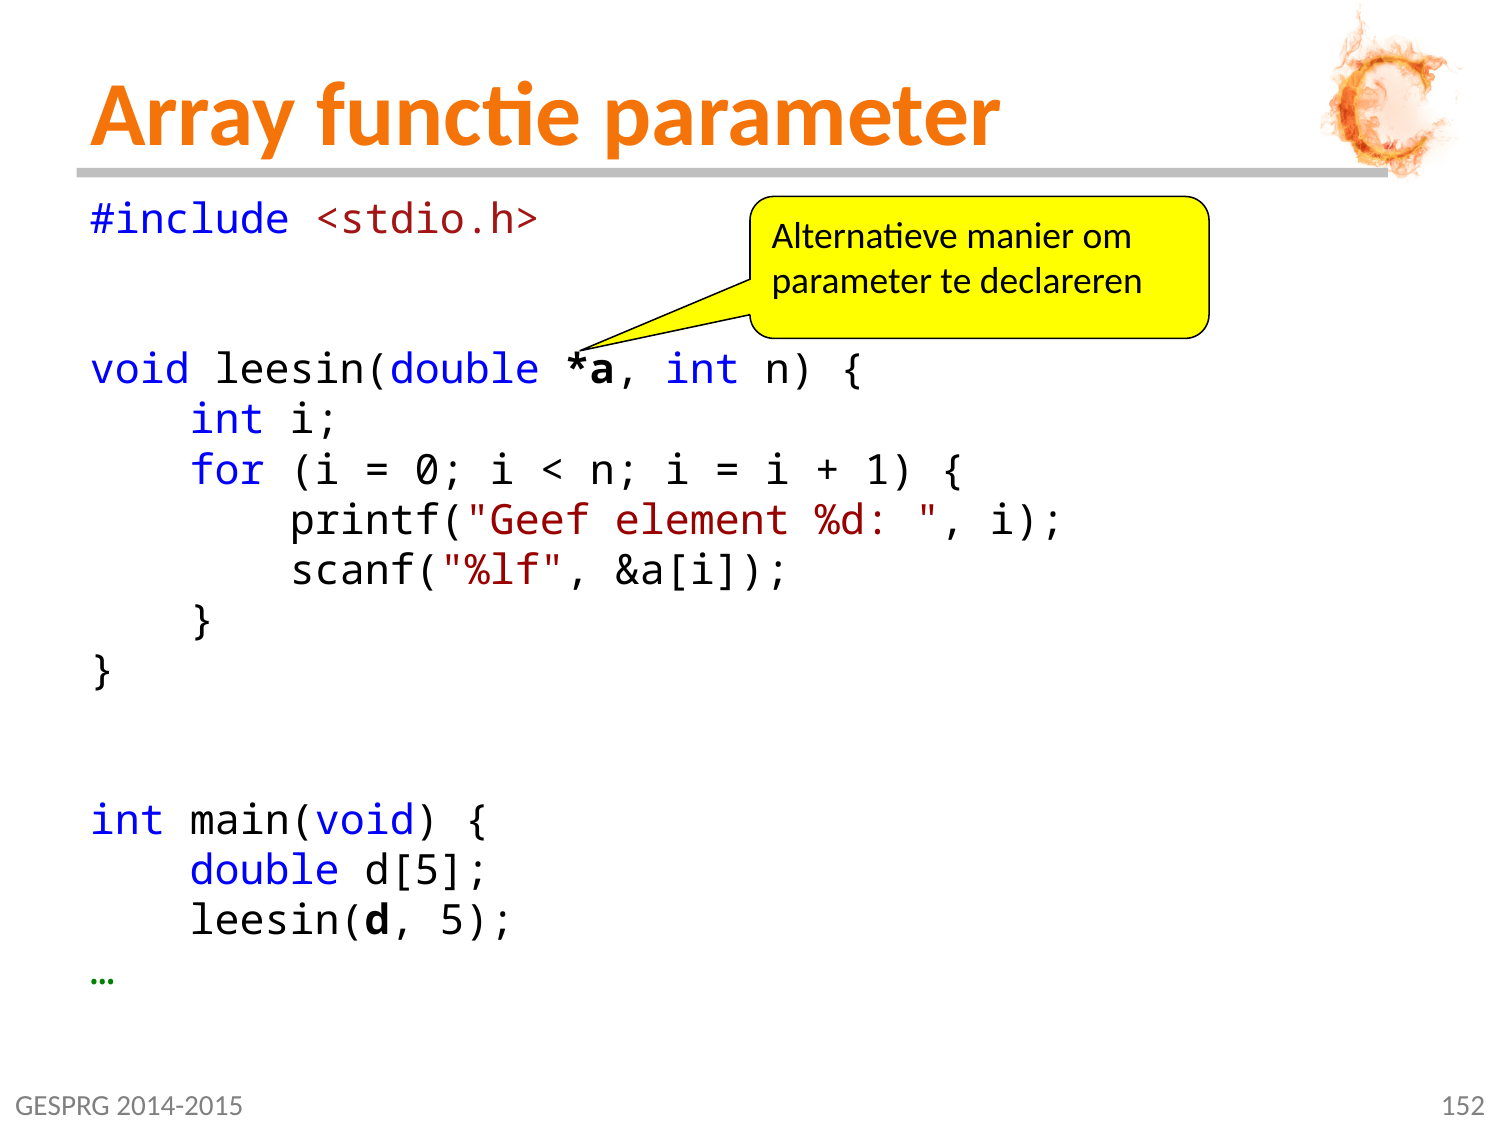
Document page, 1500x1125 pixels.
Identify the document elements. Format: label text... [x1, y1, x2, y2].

title Array functie parameter [75, 45, 1425, 173]
picture [1316, 0, 1471, 185]
slide_number 152 [1149, 1082, 1500, 1125]
text_box #include <stdio.h> void leesin(double *a, int n) { int i; for (i = 0; i < n; i = i + 1) { printf("Geef element %d: ", i); scanf("%lf", &a[i]); } } int main(void) { double d[5]; leesin(d, 5); … [74, 184, 1436, 1051]
text_box Alternatieve manier om parameter te declareren [579, 196, 1210, 351]
slide_number GESPRG 2014-2015 [0, 1082, 350, 1125]
